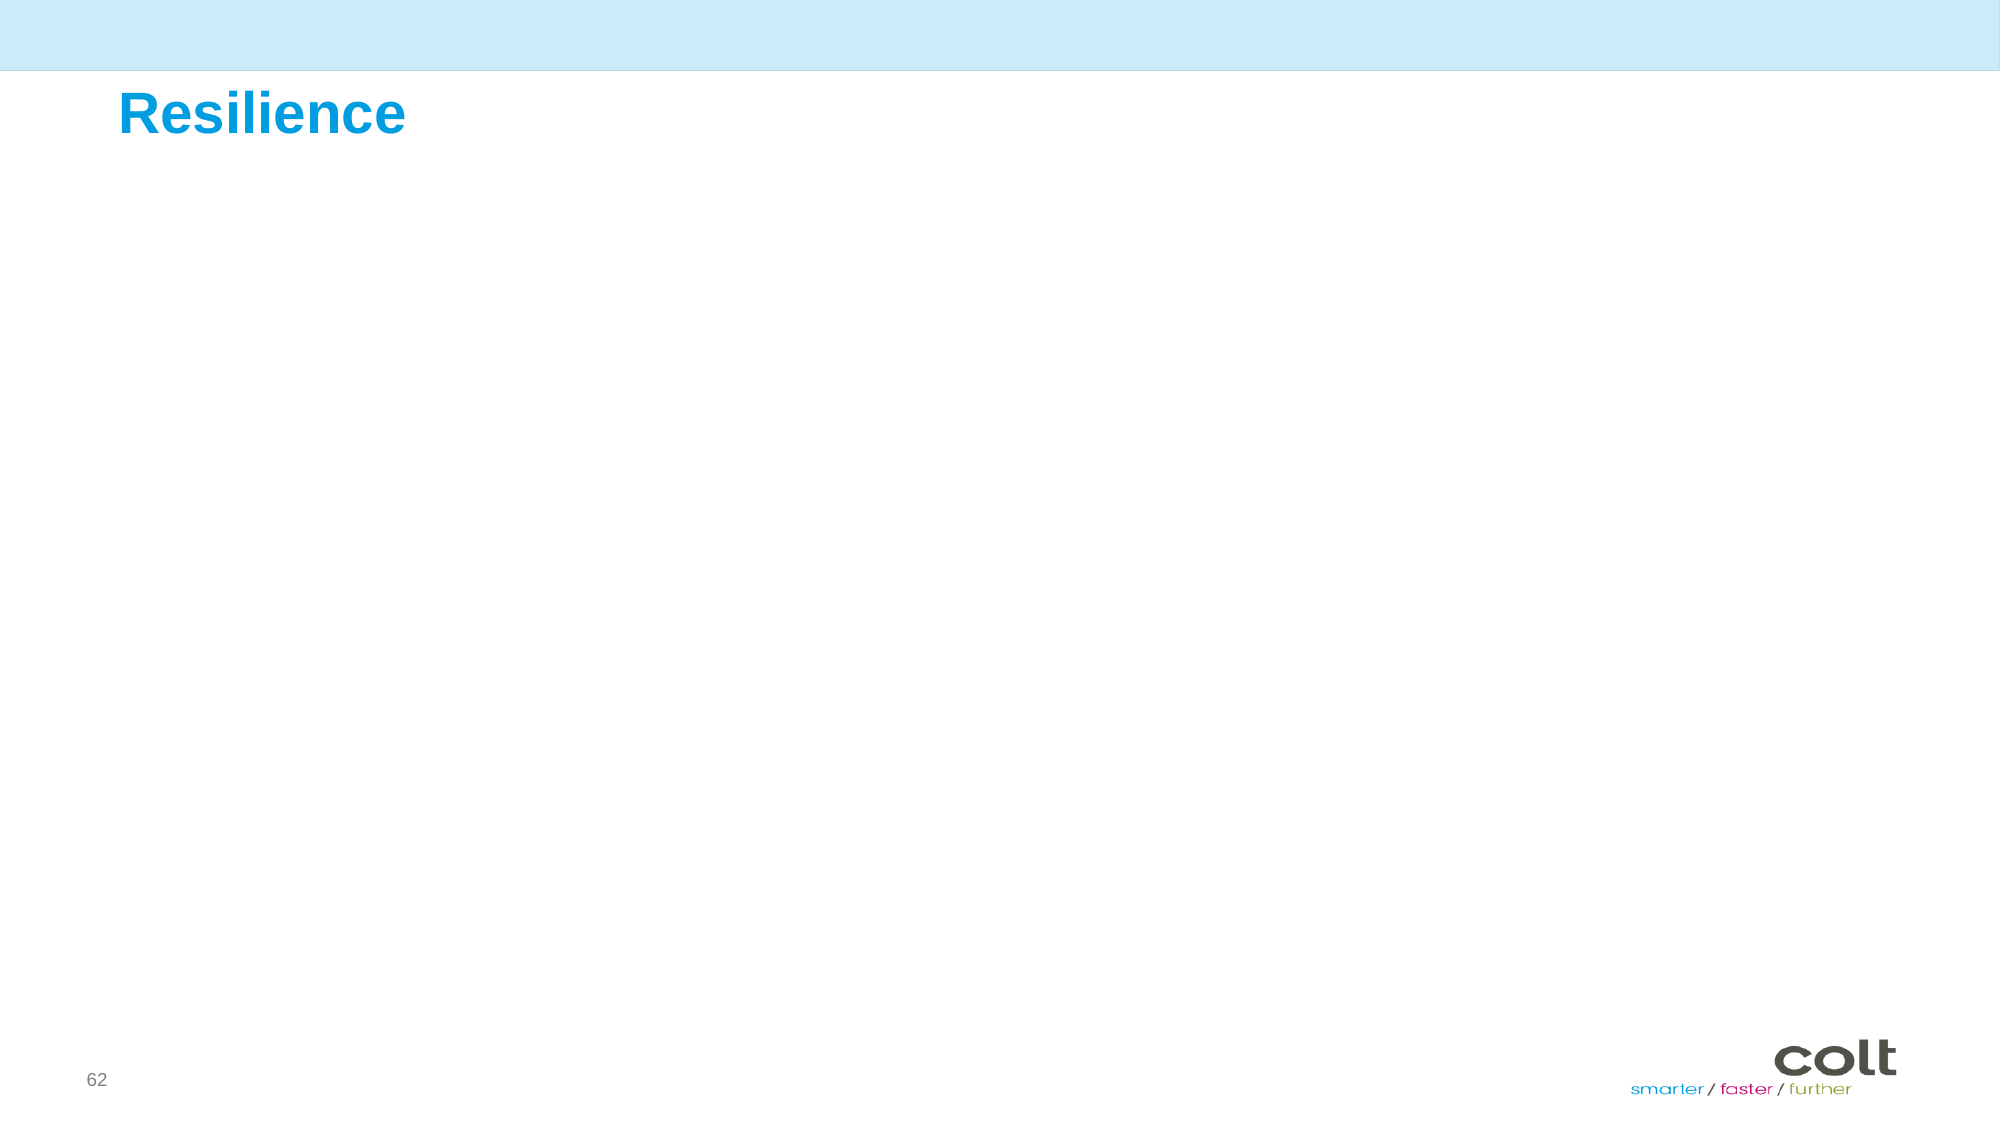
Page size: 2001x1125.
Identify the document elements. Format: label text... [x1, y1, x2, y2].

title Resilience [118, 88, 1890, 213]
picture [1630, 1039, 1897, 1096]
